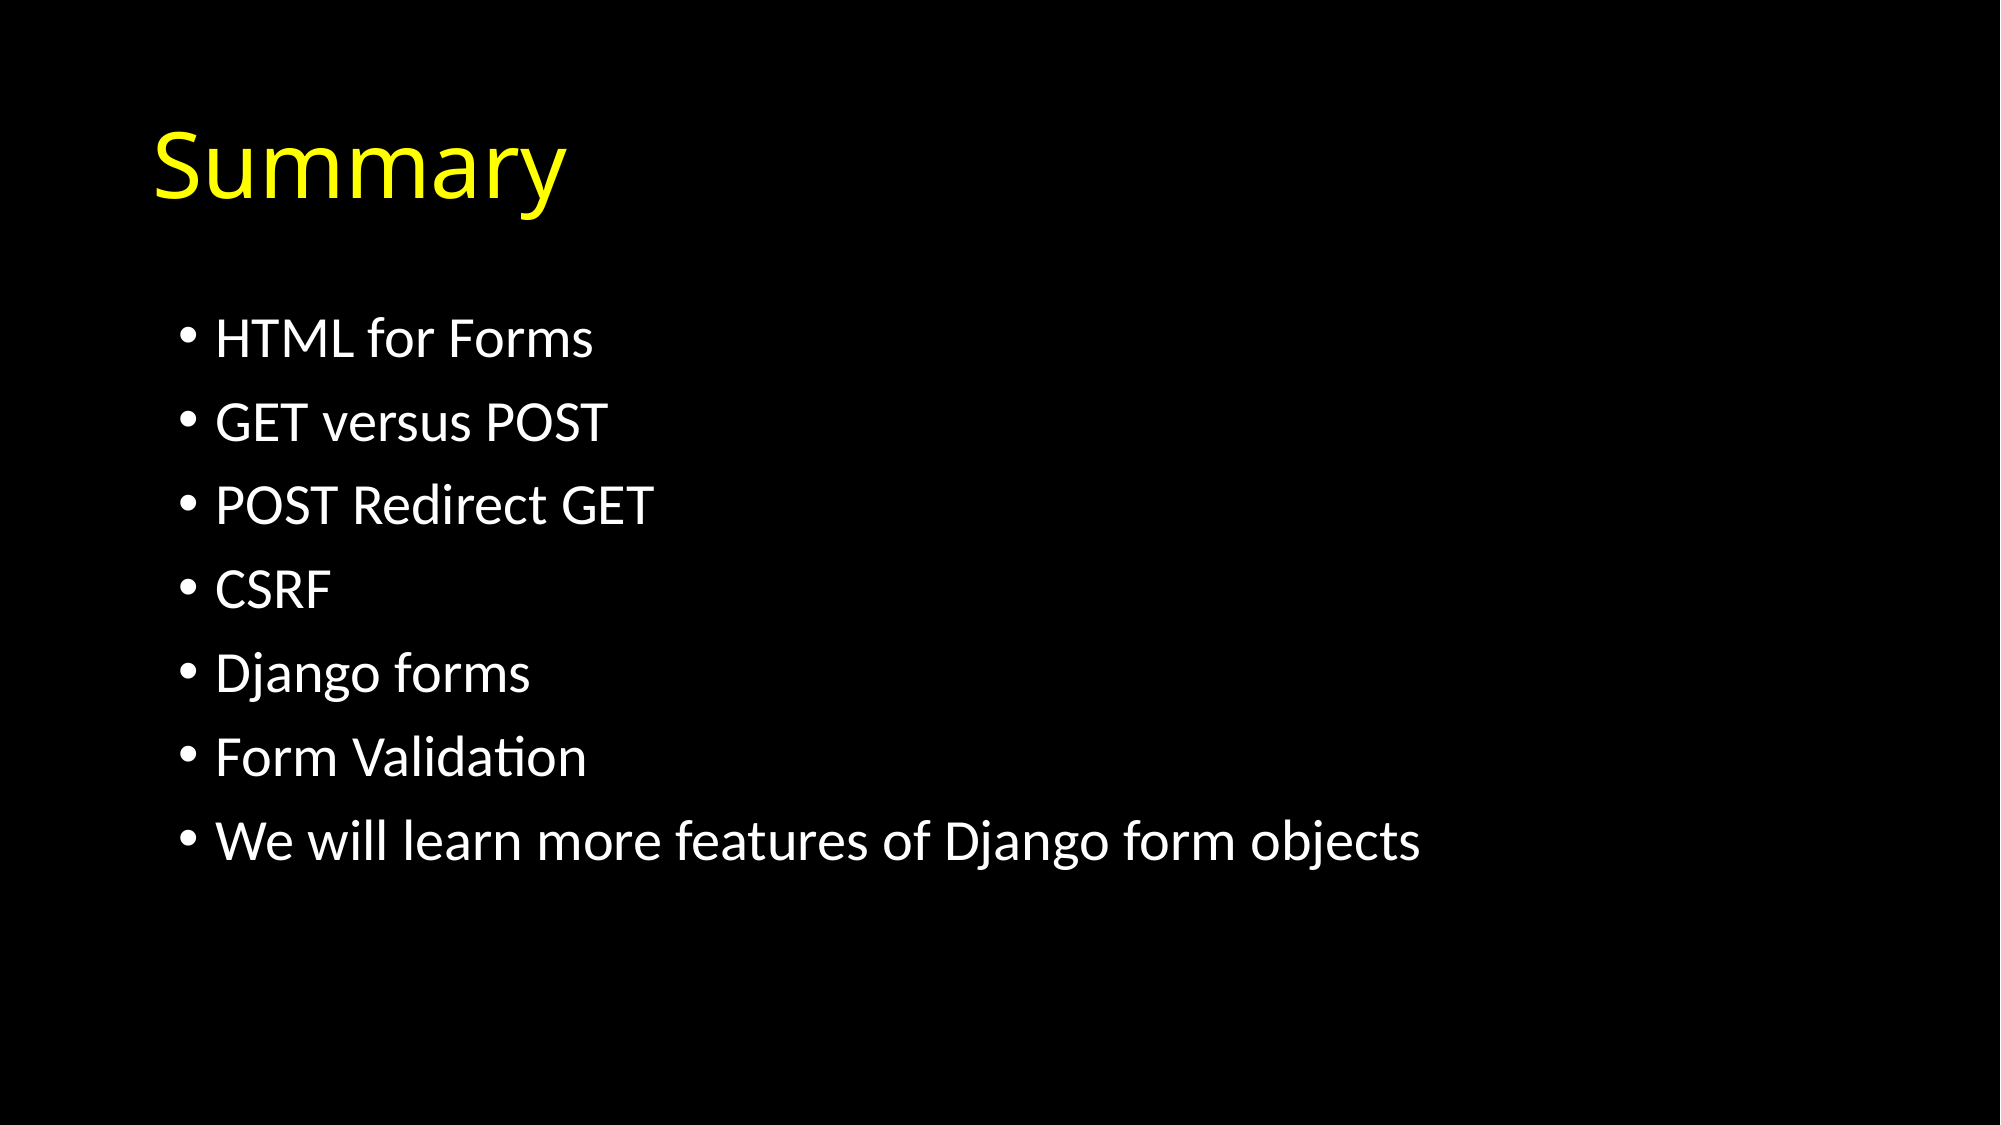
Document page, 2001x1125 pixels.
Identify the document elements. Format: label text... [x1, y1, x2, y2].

list HTML for Forms GET versus POST POST Redirect GET CSRF Django forms Form Validation We will learn more features of Django form objects [137, 299, 1863, 1014]
title Summary [137, 59, 1863, 278]
